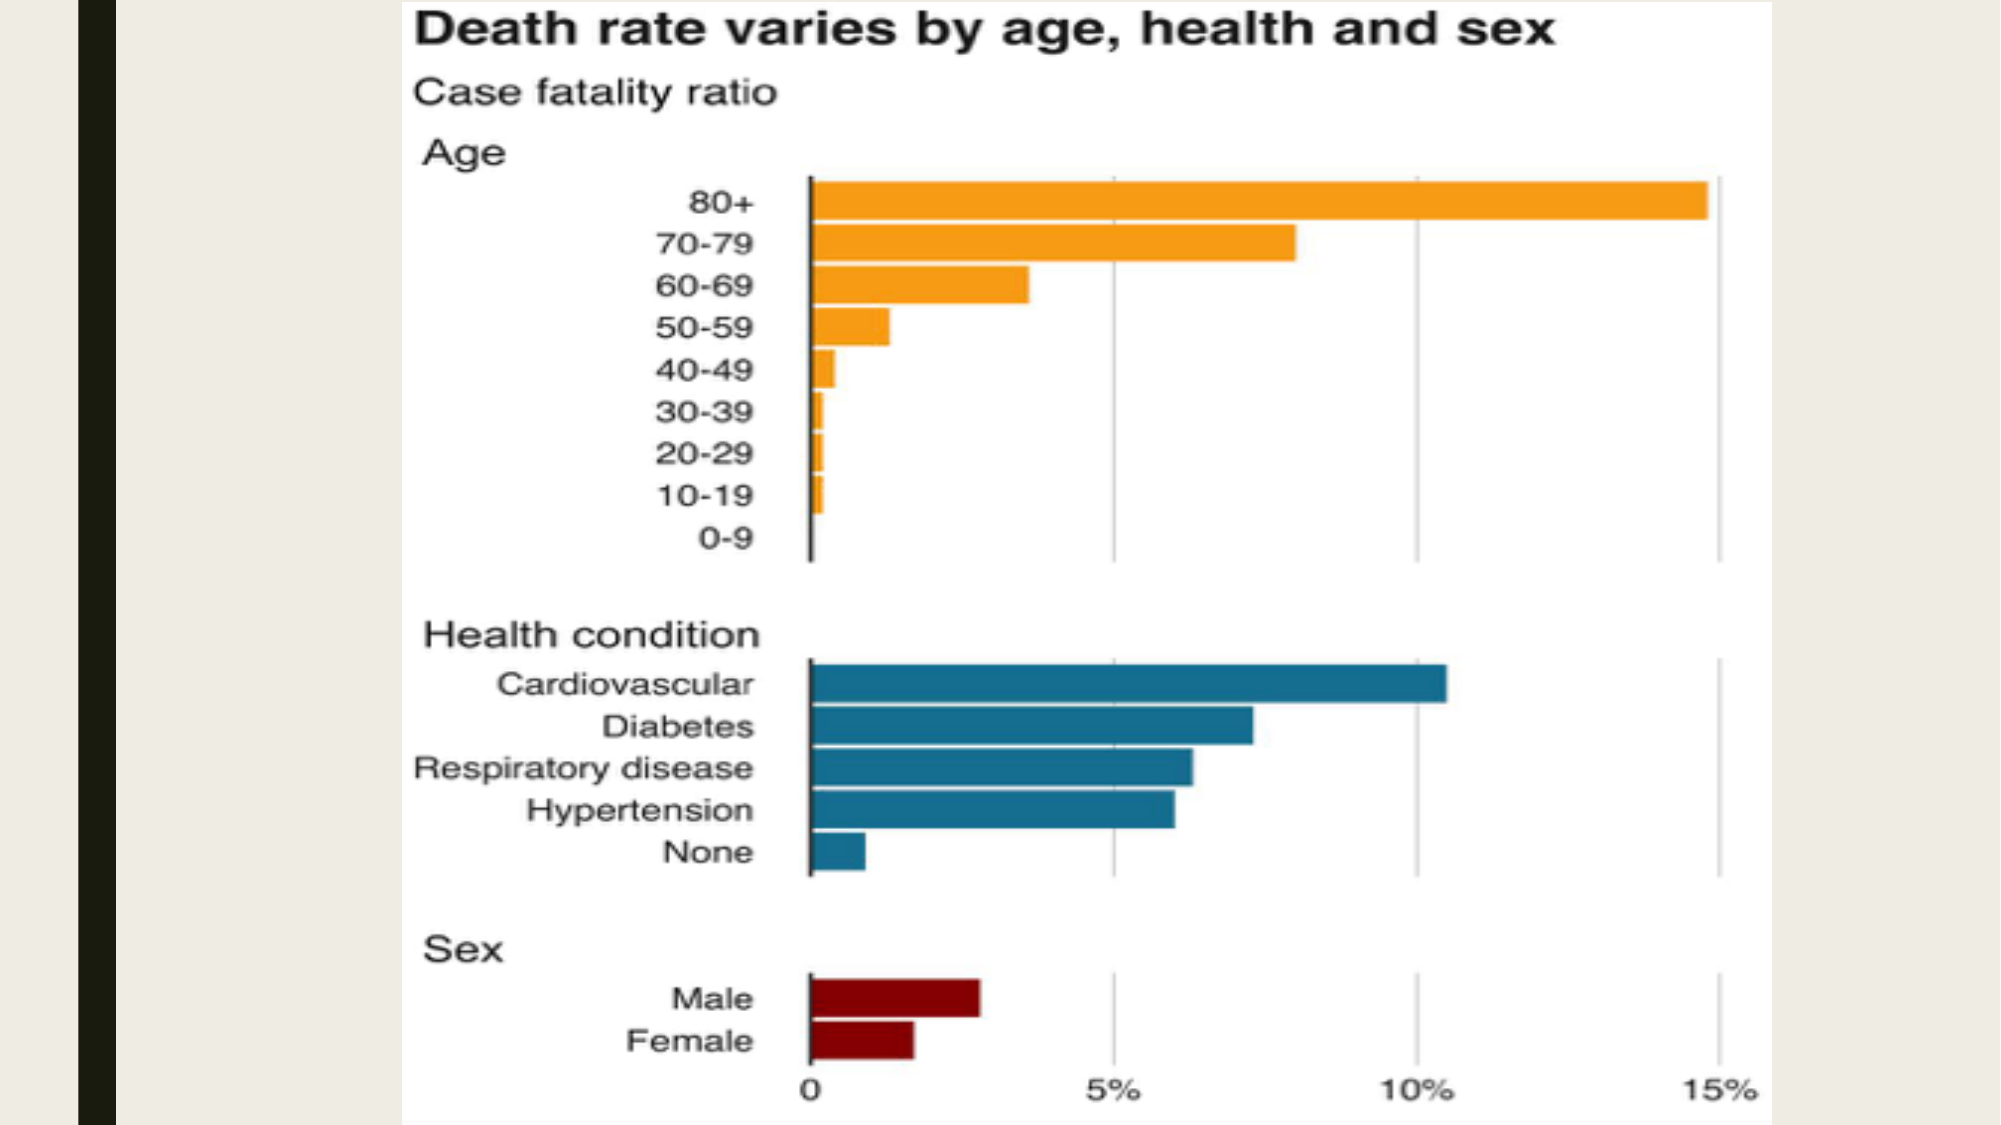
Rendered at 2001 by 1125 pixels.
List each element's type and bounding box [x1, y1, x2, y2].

list [402, 2, 1777, 1125]
